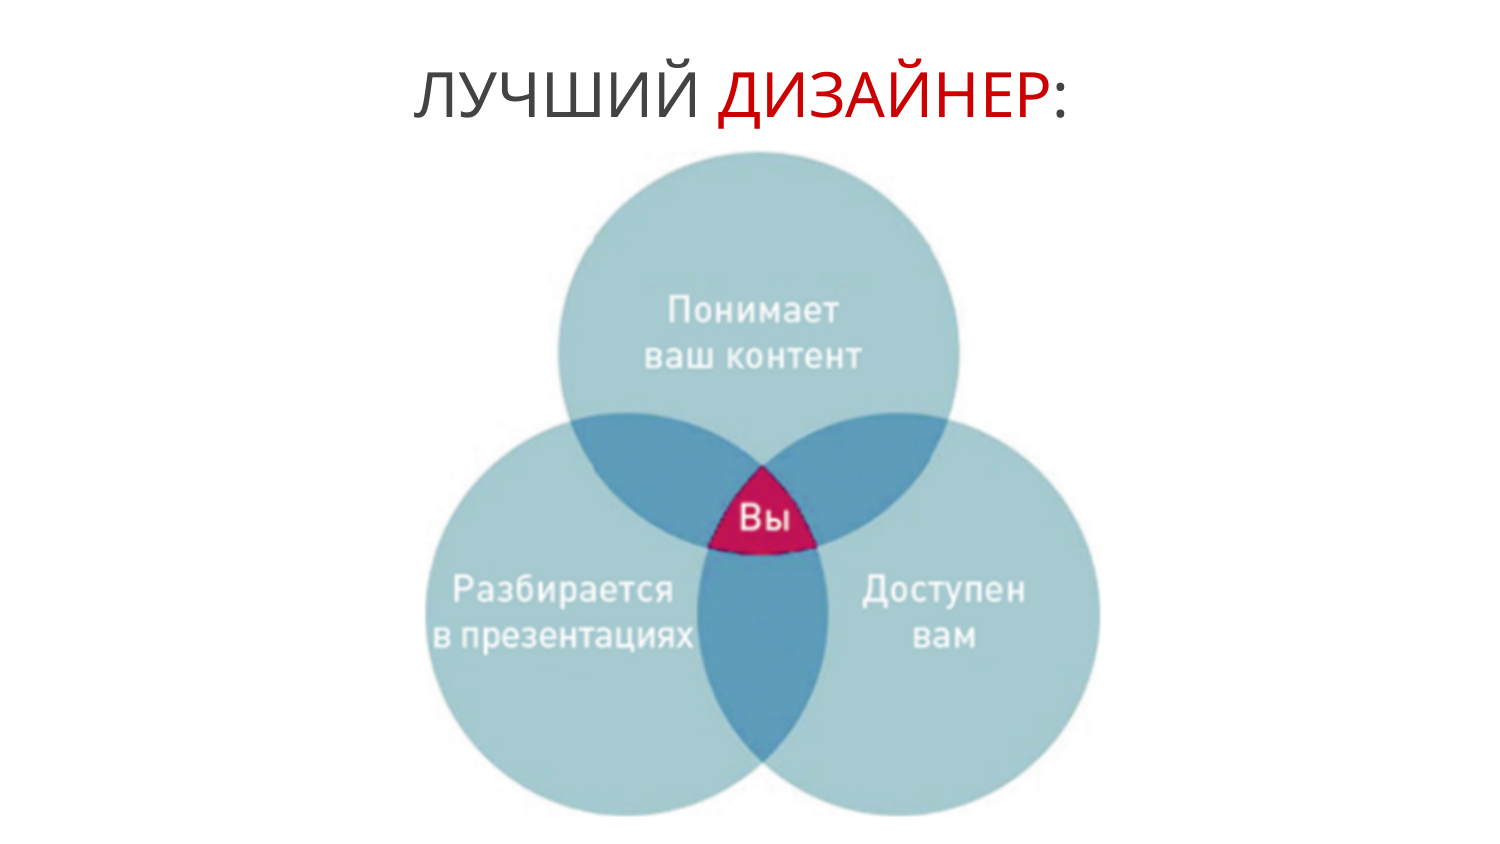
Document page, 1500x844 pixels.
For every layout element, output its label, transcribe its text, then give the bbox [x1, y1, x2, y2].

text_box ЛУЧШИЙ ДИЗАЙНЕР: [0, 13, 1500, 171]
picture [362, 127, 1125, 836]
